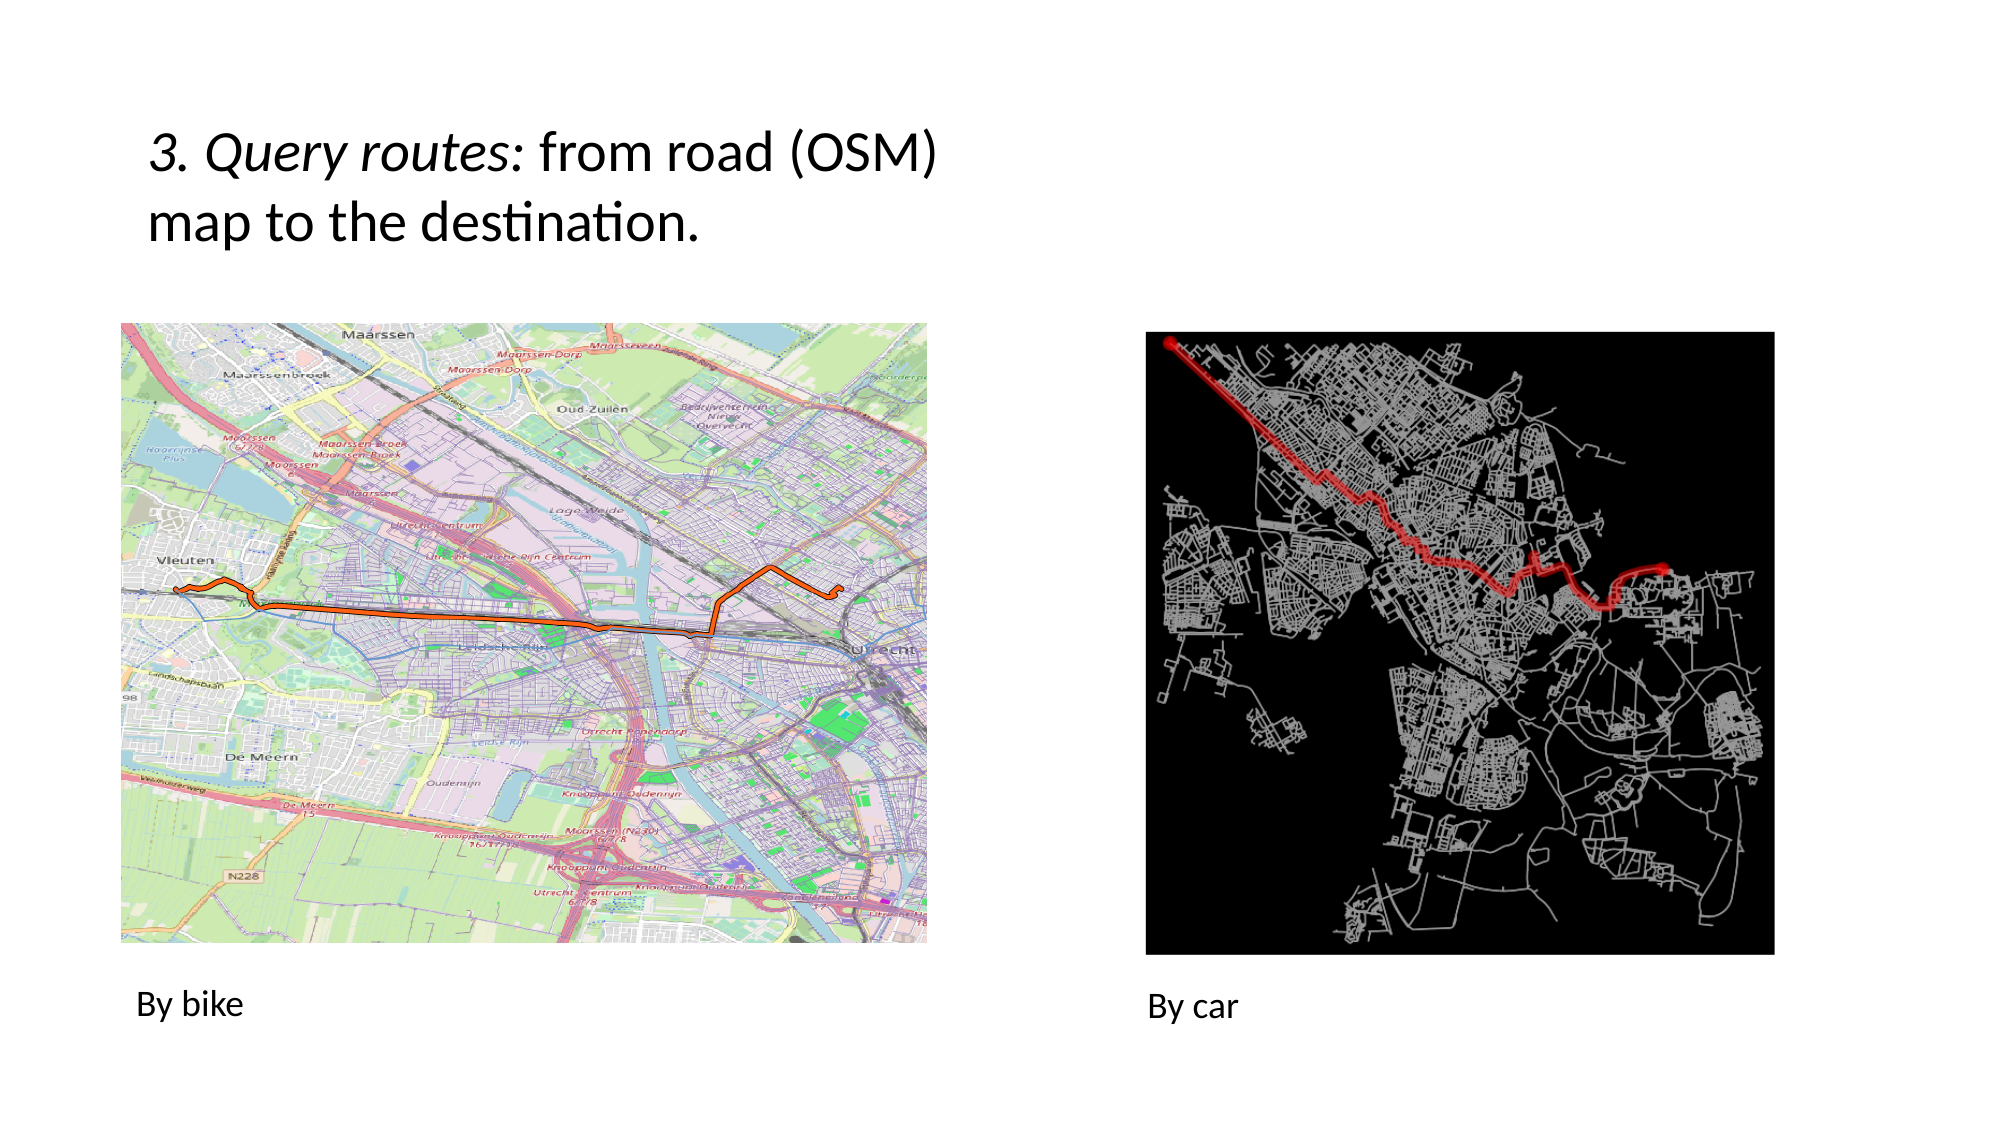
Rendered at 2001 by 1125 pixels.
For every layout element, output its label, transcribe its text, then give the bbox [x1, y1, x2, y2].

picture [1020, 234, 1879, 1044]
text_box By bike [121, 971, 282, 1031]
picture [121, 323, 927, 944]
text_box 3. Query routes: from road (OSM) map to the destination. [57, 106, 1058, 261]
